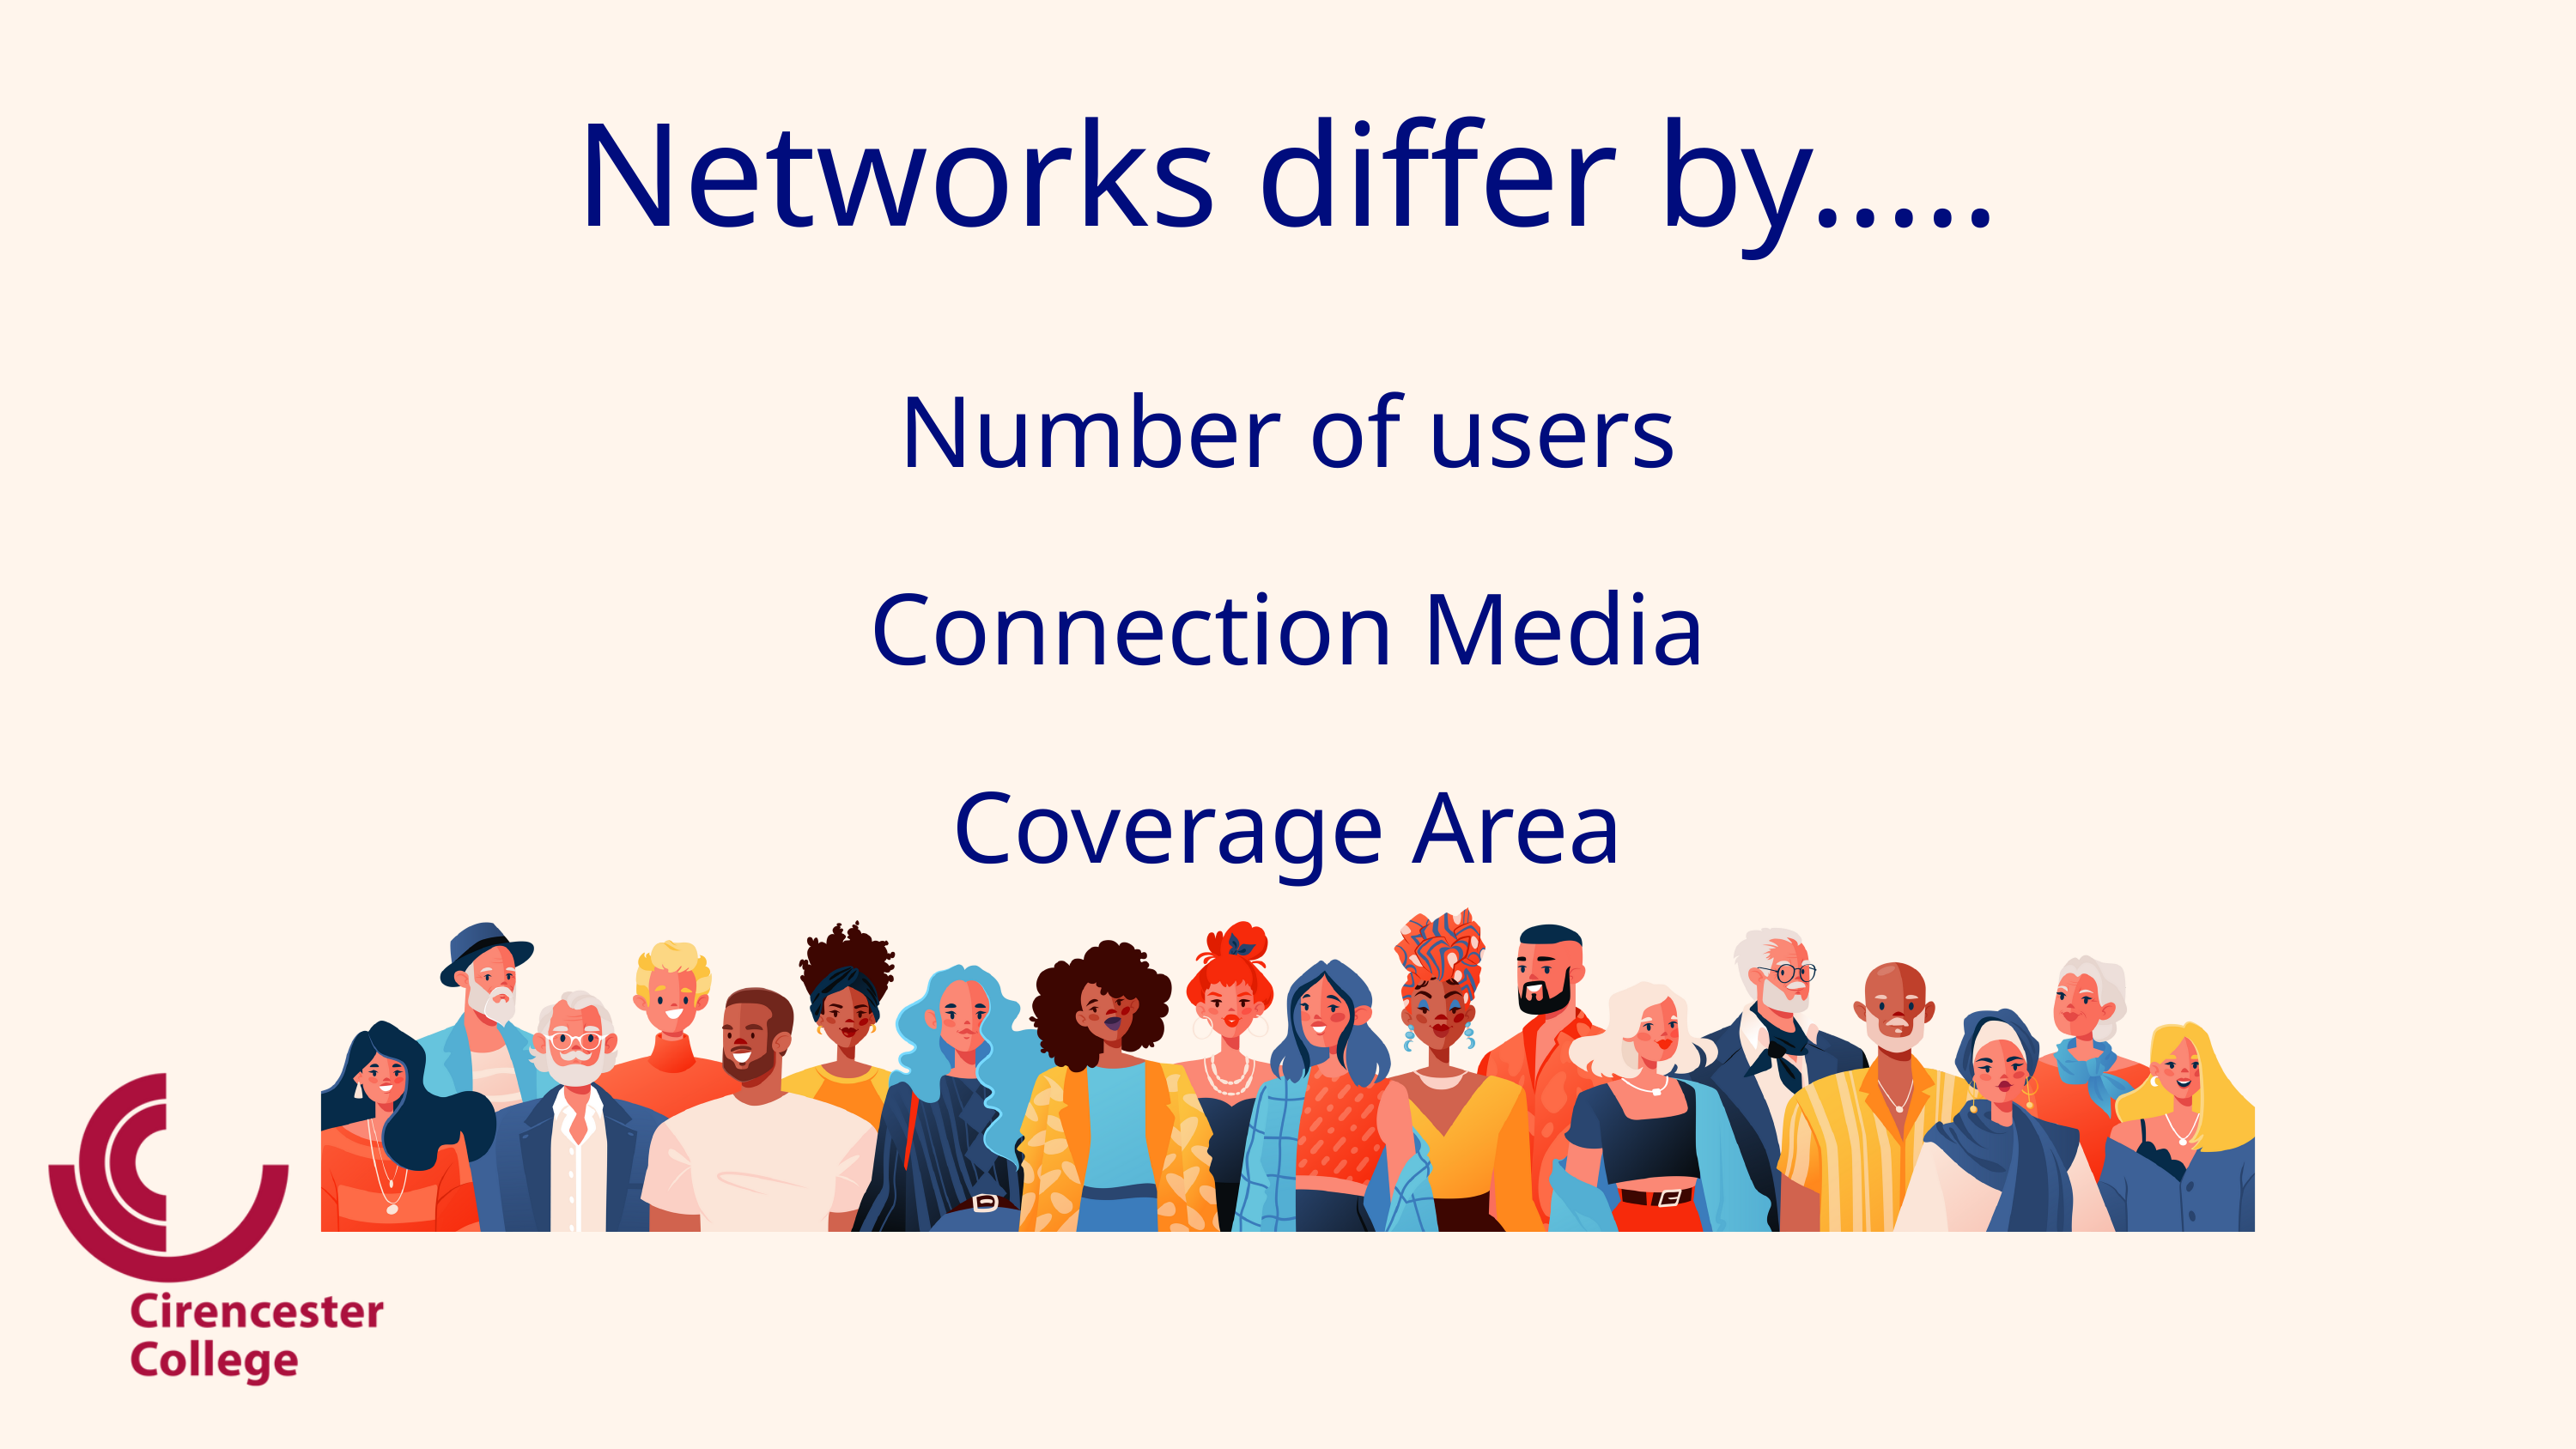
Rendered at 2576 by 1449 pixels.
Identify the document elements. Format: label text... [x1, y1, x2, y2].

text_box [320, 907, 2256, 1232]
text_box Networks differ by..... [544, 54, 2032, 255]
text_box Connection Media [860, 547, 1716, 685]
text_box Coverage Area [943, 744, 1633, 883]
text_box [34, 1049, 398, 1413]
text_box Number of users [897, 349, 1679, 488]
